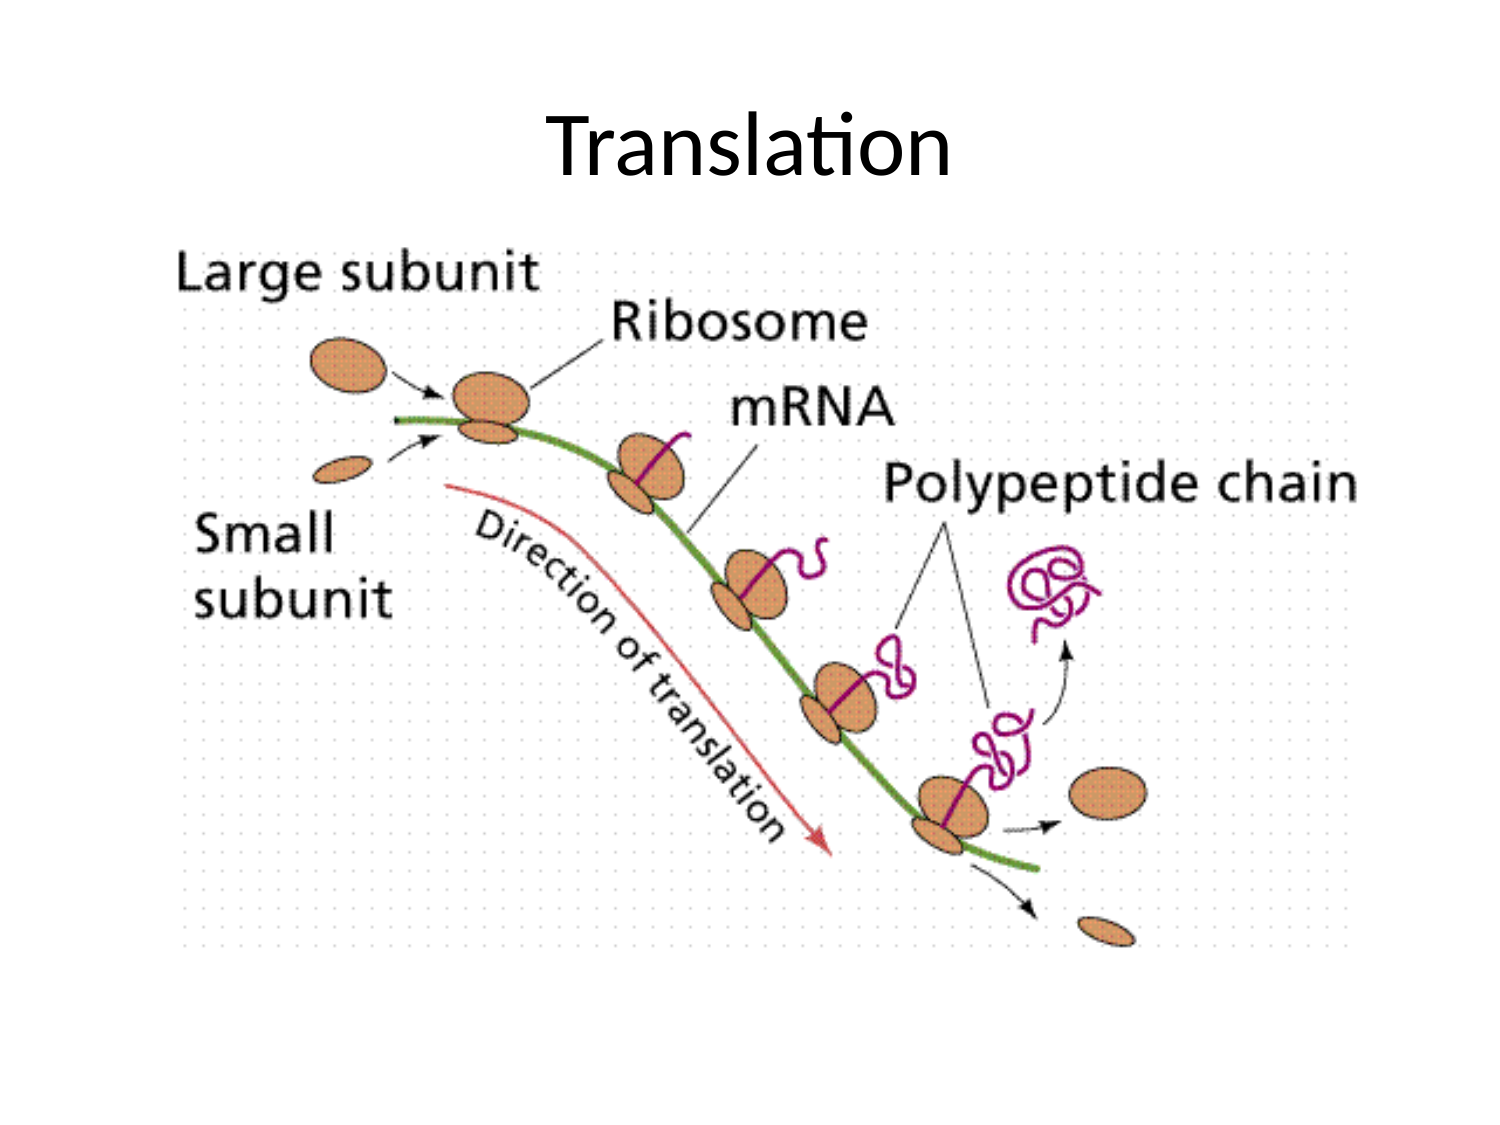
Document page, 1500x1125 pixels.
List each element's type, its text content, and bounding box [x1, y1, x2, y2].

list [175, 245, 1364, 958]
title Translation [75, 45, 1425, 233]
